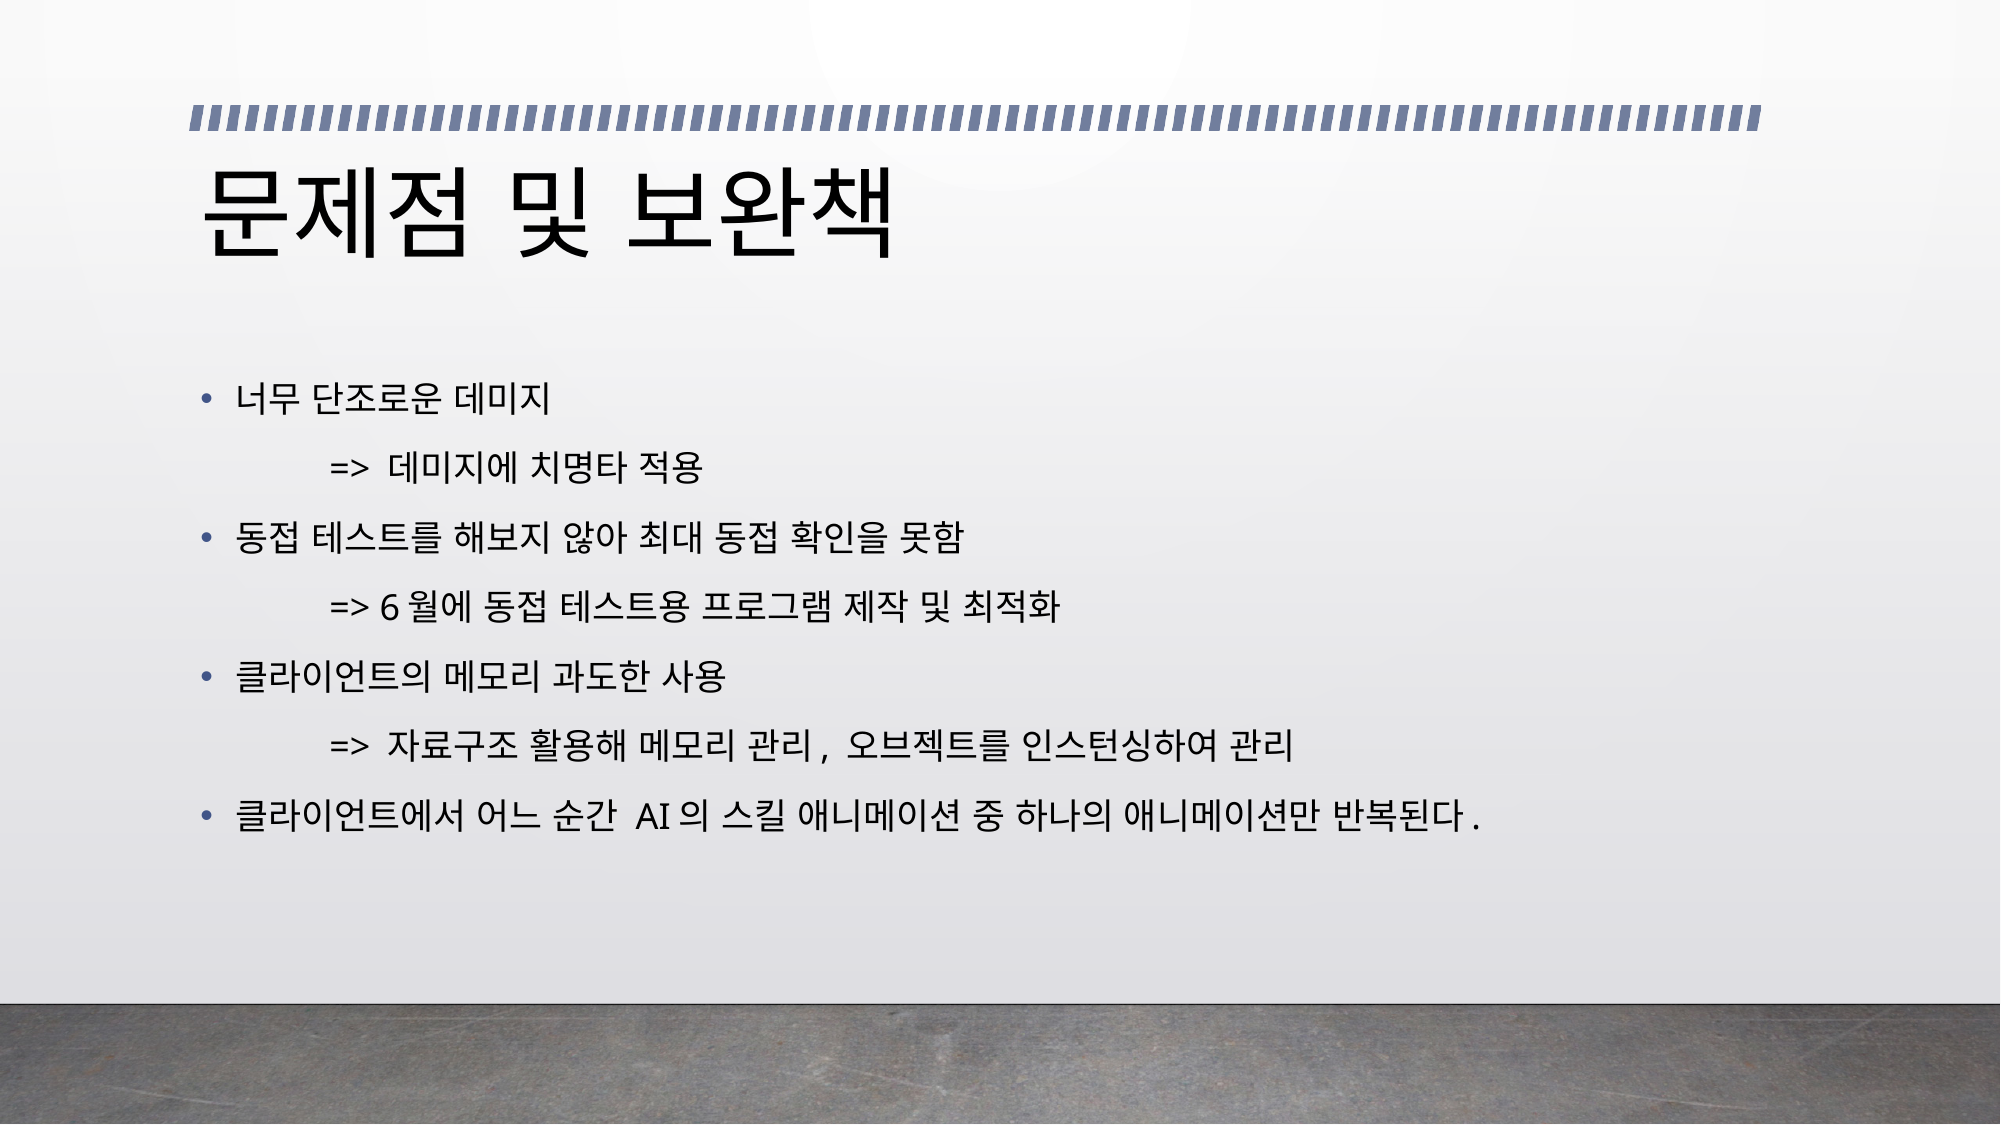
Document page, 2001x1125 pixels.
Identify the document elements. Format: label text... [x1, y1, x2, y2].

list 너무 단조로운 데미지 => 데미지에 치명타 적용 동접 테스트를 해보지 않아 최대 동접 확인을 못함 => 6월에 동접 테스트용 프로그램 제작 및 최적화 클라이언트의 메모리 과도한 사용 => 자료구조 활용해 메모리 관리, 오브젝트를 인스턴싱하여 관리 클라이언트에서 어느 순간 AI의 스킬 애니메이션 중 하나의 애니메이션만 반복된다. [185, 360, 1761, 986]
title 문제점 및 보완책 [185, 156, 1761, 329]
picture [0, 1004, 2000, 1124]
